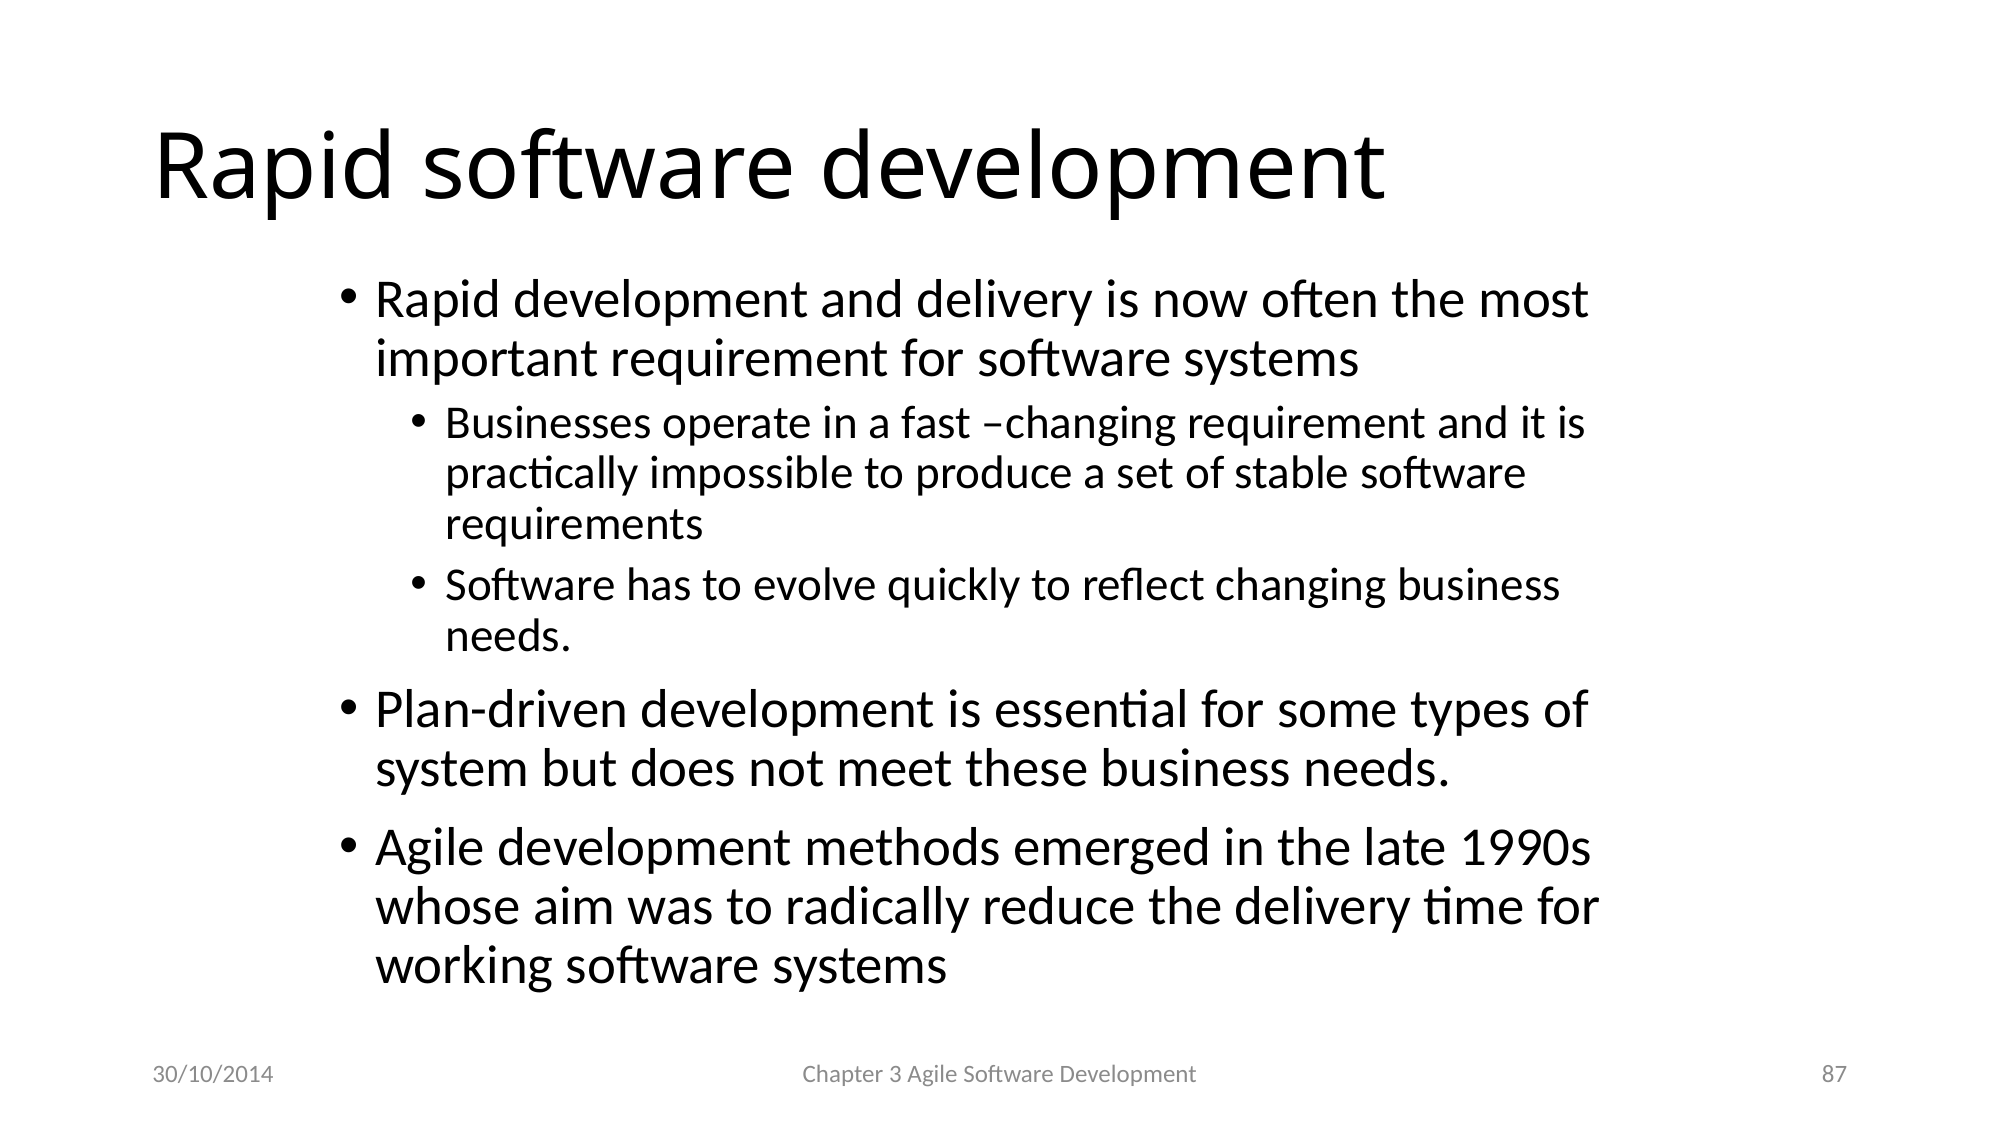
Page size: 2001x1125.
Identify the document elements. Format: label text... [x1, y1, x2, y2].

footer Chapter 3 Agile Software Development [662, 1042, 1338, 1103]
list Rapid development and delivery is now often the most important requirement for software systems Businesses operate in a fast –changing requirement and it is practically impossible to produce a set of stable software requirements Software has to evolve quickly to reflect changing business needs. Plan-driven development is essential for some types of system but does not meet these business needs. Agile development methods emerged in the late 1990s whose aim was to radically reduce the delivery time for working software systems [324, 262, 1705, 1005]
title Rapid software development [137, 59, 1863, 278]
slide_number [137, 1042, 588, 1103]
slide_number 87 [1412, 1042, 1863, 1103]
